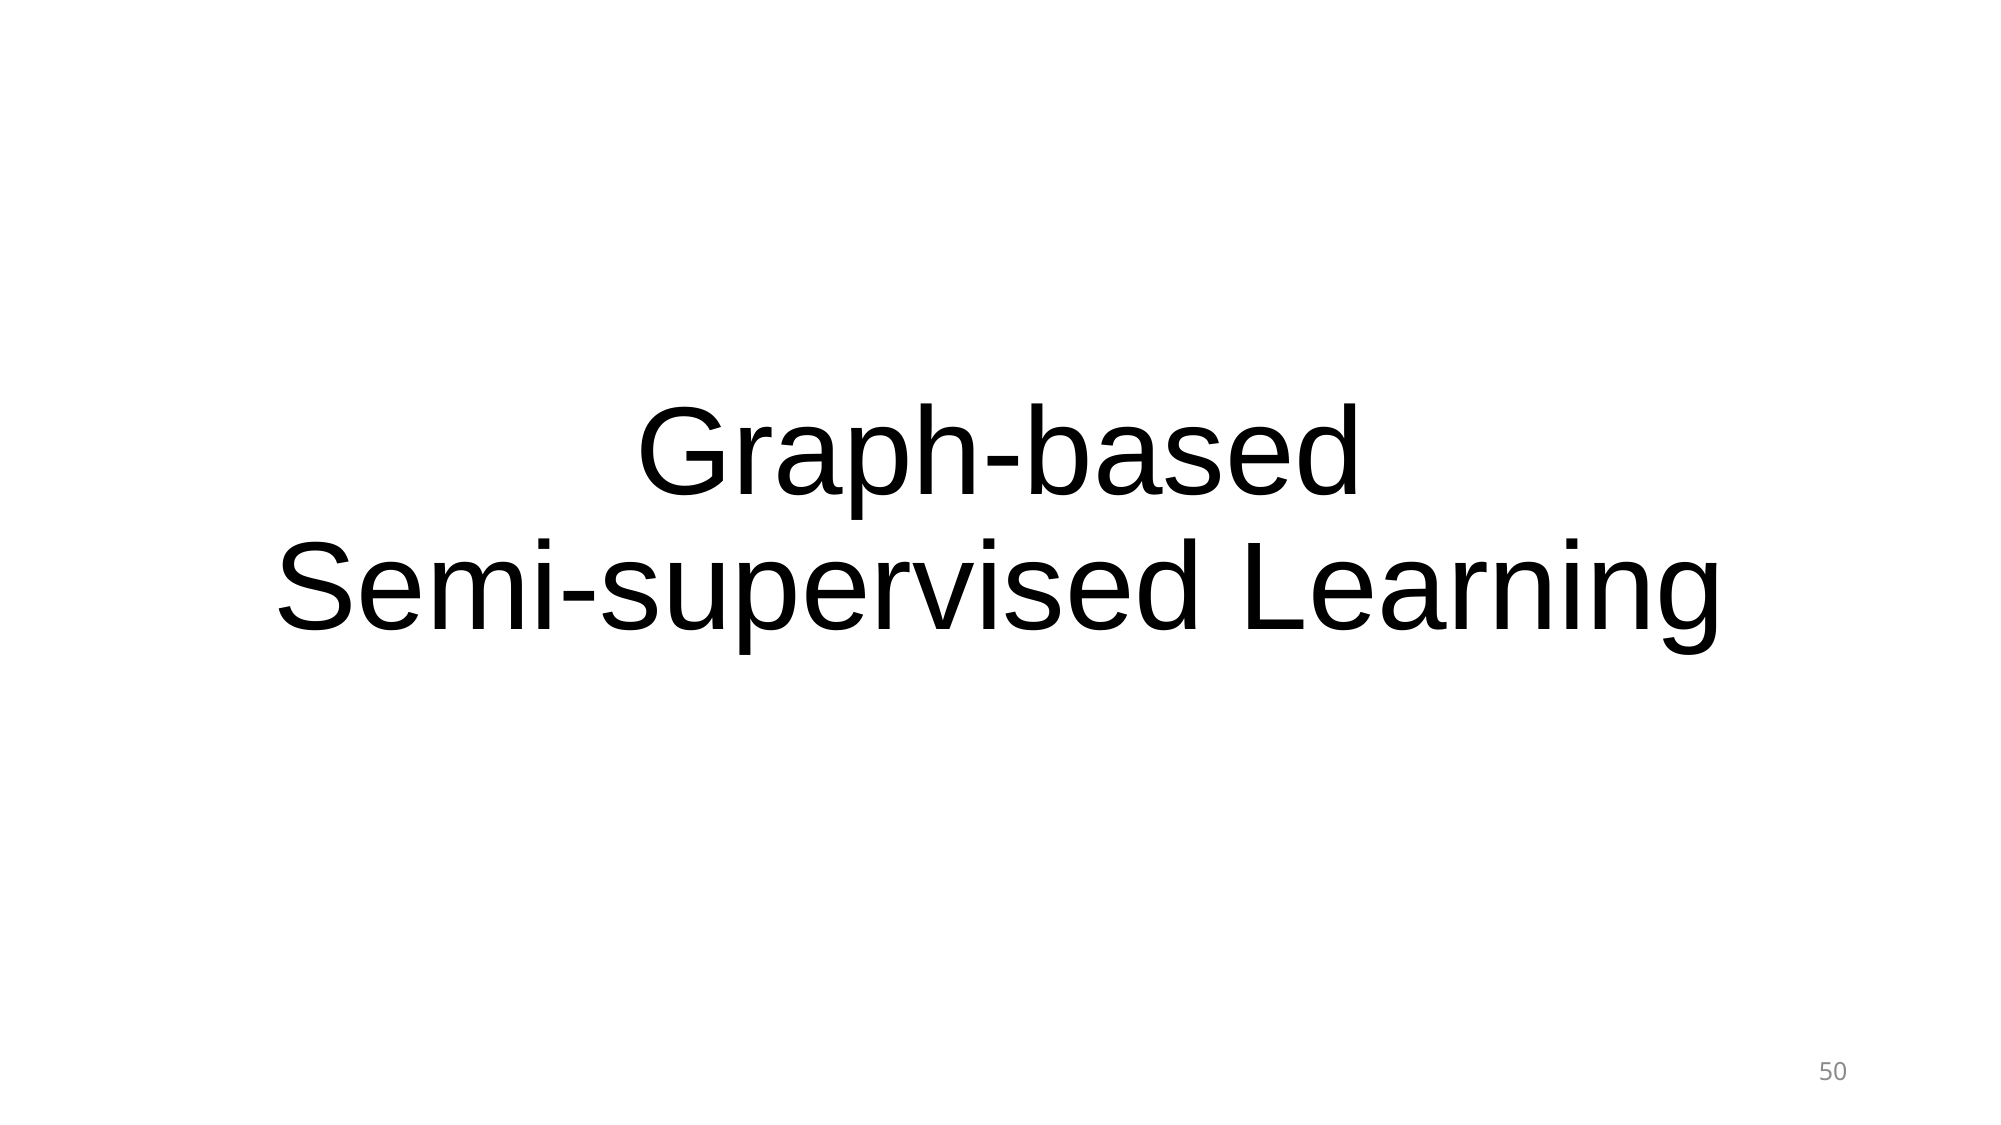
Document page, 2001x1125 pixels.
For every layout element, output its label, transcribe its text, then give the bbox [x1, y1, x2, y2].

title Graph-based Semi-supervised Learning [249, 184, 1750, 664]
slide_number 50 [1412, 1042, 1863, 1103]
